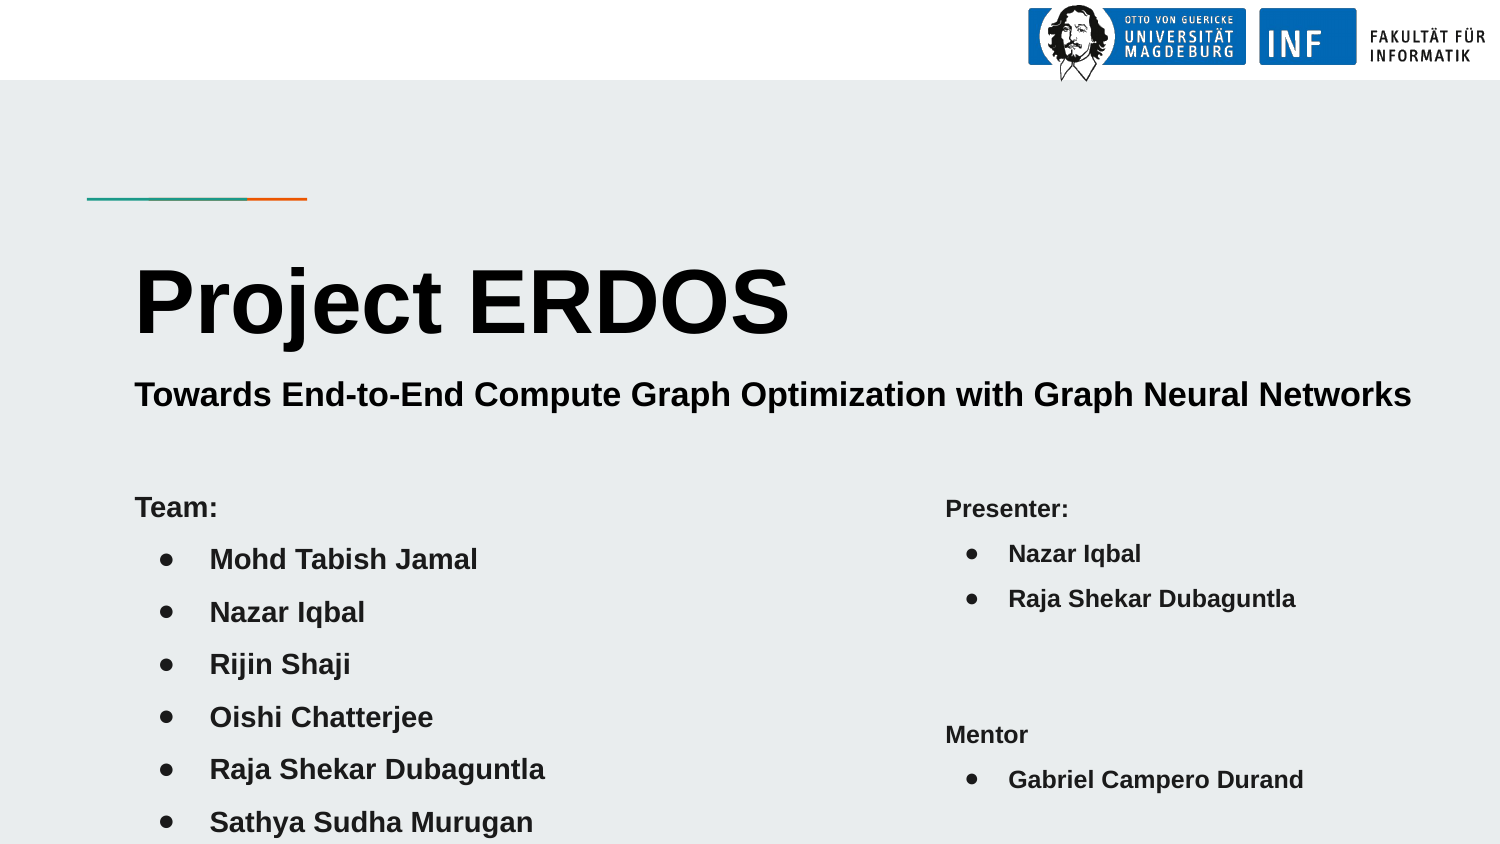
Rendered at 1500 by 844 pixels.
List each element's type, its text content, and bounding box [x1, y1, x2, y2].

subtitle Presenter: Nazar Iqbal Raja Shekar Dubaguntla Mentor Gabriel Campero Durand [930, 462, 1447, 811]
picture [1025, 2, 1487, 84]
title Project ERDOS Towards End-to-End Compute Graph Optimization with Graph Neural Networks [119, 173, 1429, 447]
subtitle Team: Mohd Tabish Jamal Nazar Iqbal Rijin Shaji Oishi Chatterjee Raja Shekar Dubaguntla Sathya Sudha Murugan [119, 455, 603, 824]
